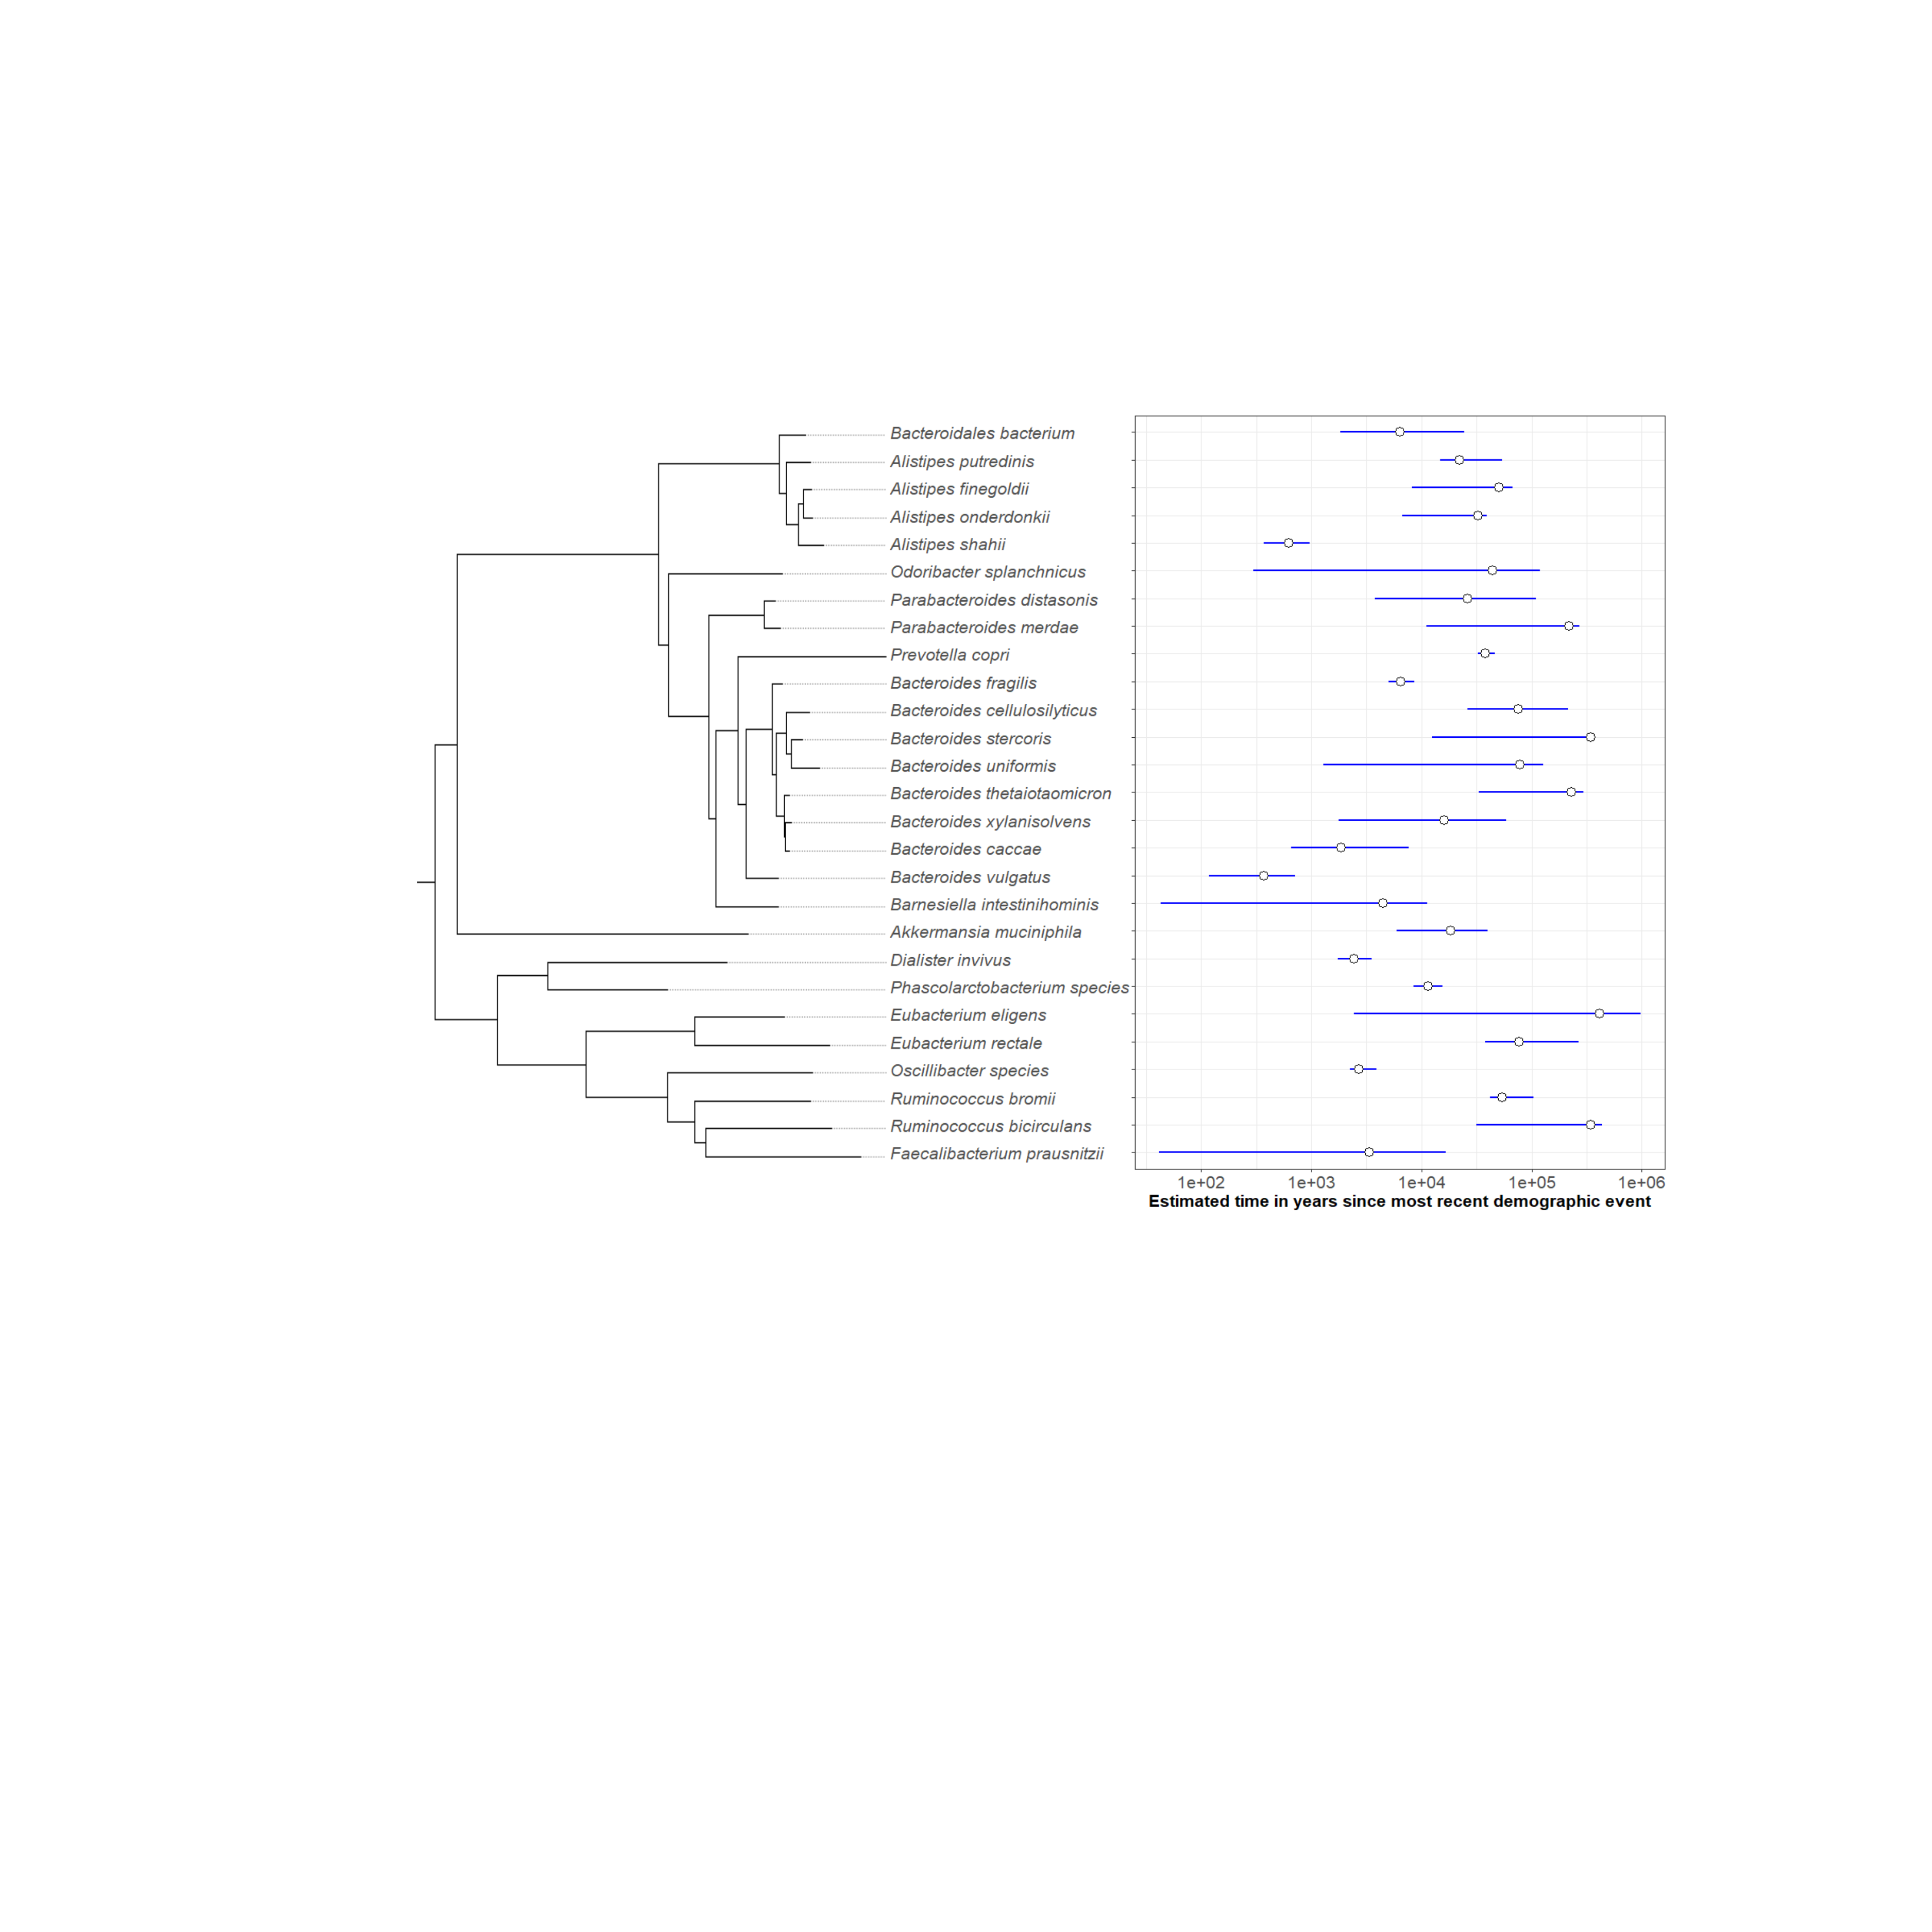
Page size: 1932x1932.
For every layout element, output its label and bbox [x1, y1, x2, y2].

picture [417, 410, 1671, 1216]
